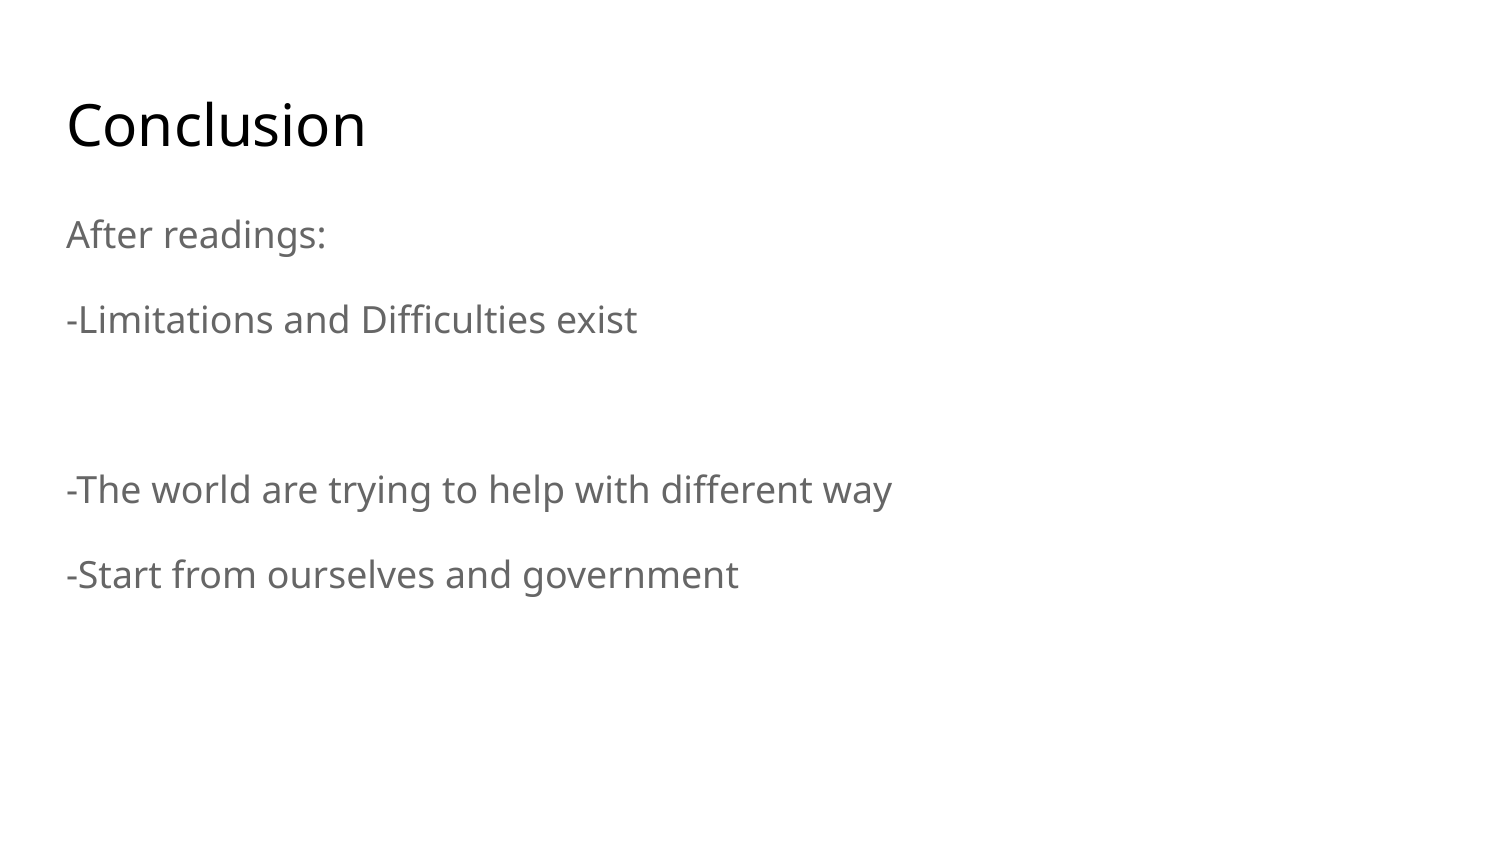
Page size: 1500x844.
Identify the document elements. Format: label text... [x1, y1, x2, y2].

list After readings: -Limitations and Difficulties exist -The world are trying to help with different way -Start from ourselves and government [51, 189, 1449, 750]
title Conclusion [51, 72, 1449, 167]
